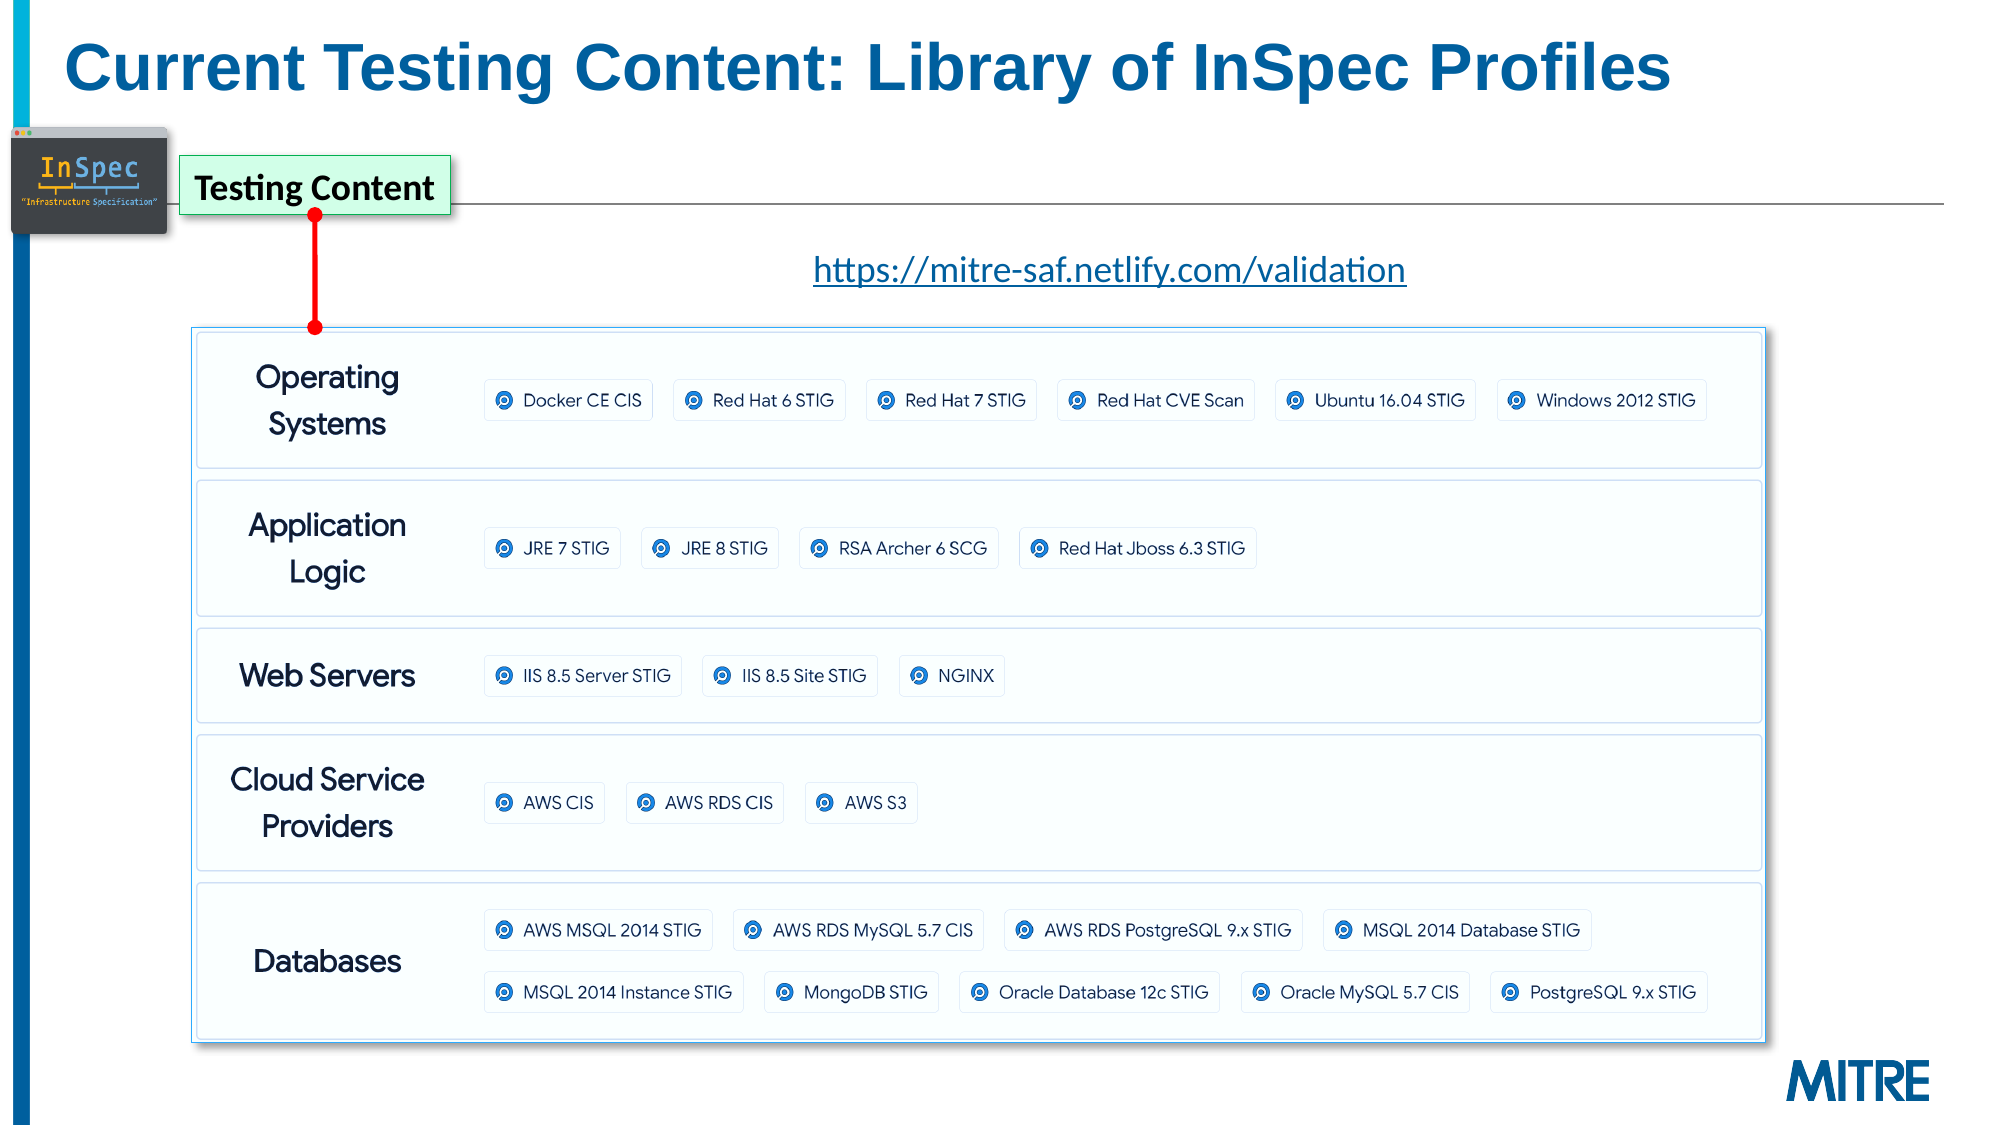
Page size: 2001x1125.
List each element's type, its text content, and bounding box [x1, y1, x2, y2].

text_box https://mitre-saf.netlify.com/validation [648, 237, 1422, 298]
picture [11, 127, 167, 234]
picture [191, 327, 1766, 1043]
title Current Testing Content: Library of InSpec Profiles [49, 23, 1820, 115]
picture [1786, 1060, 1929, 1101]
text_box Testing Content [179, 155, 451, 215]
